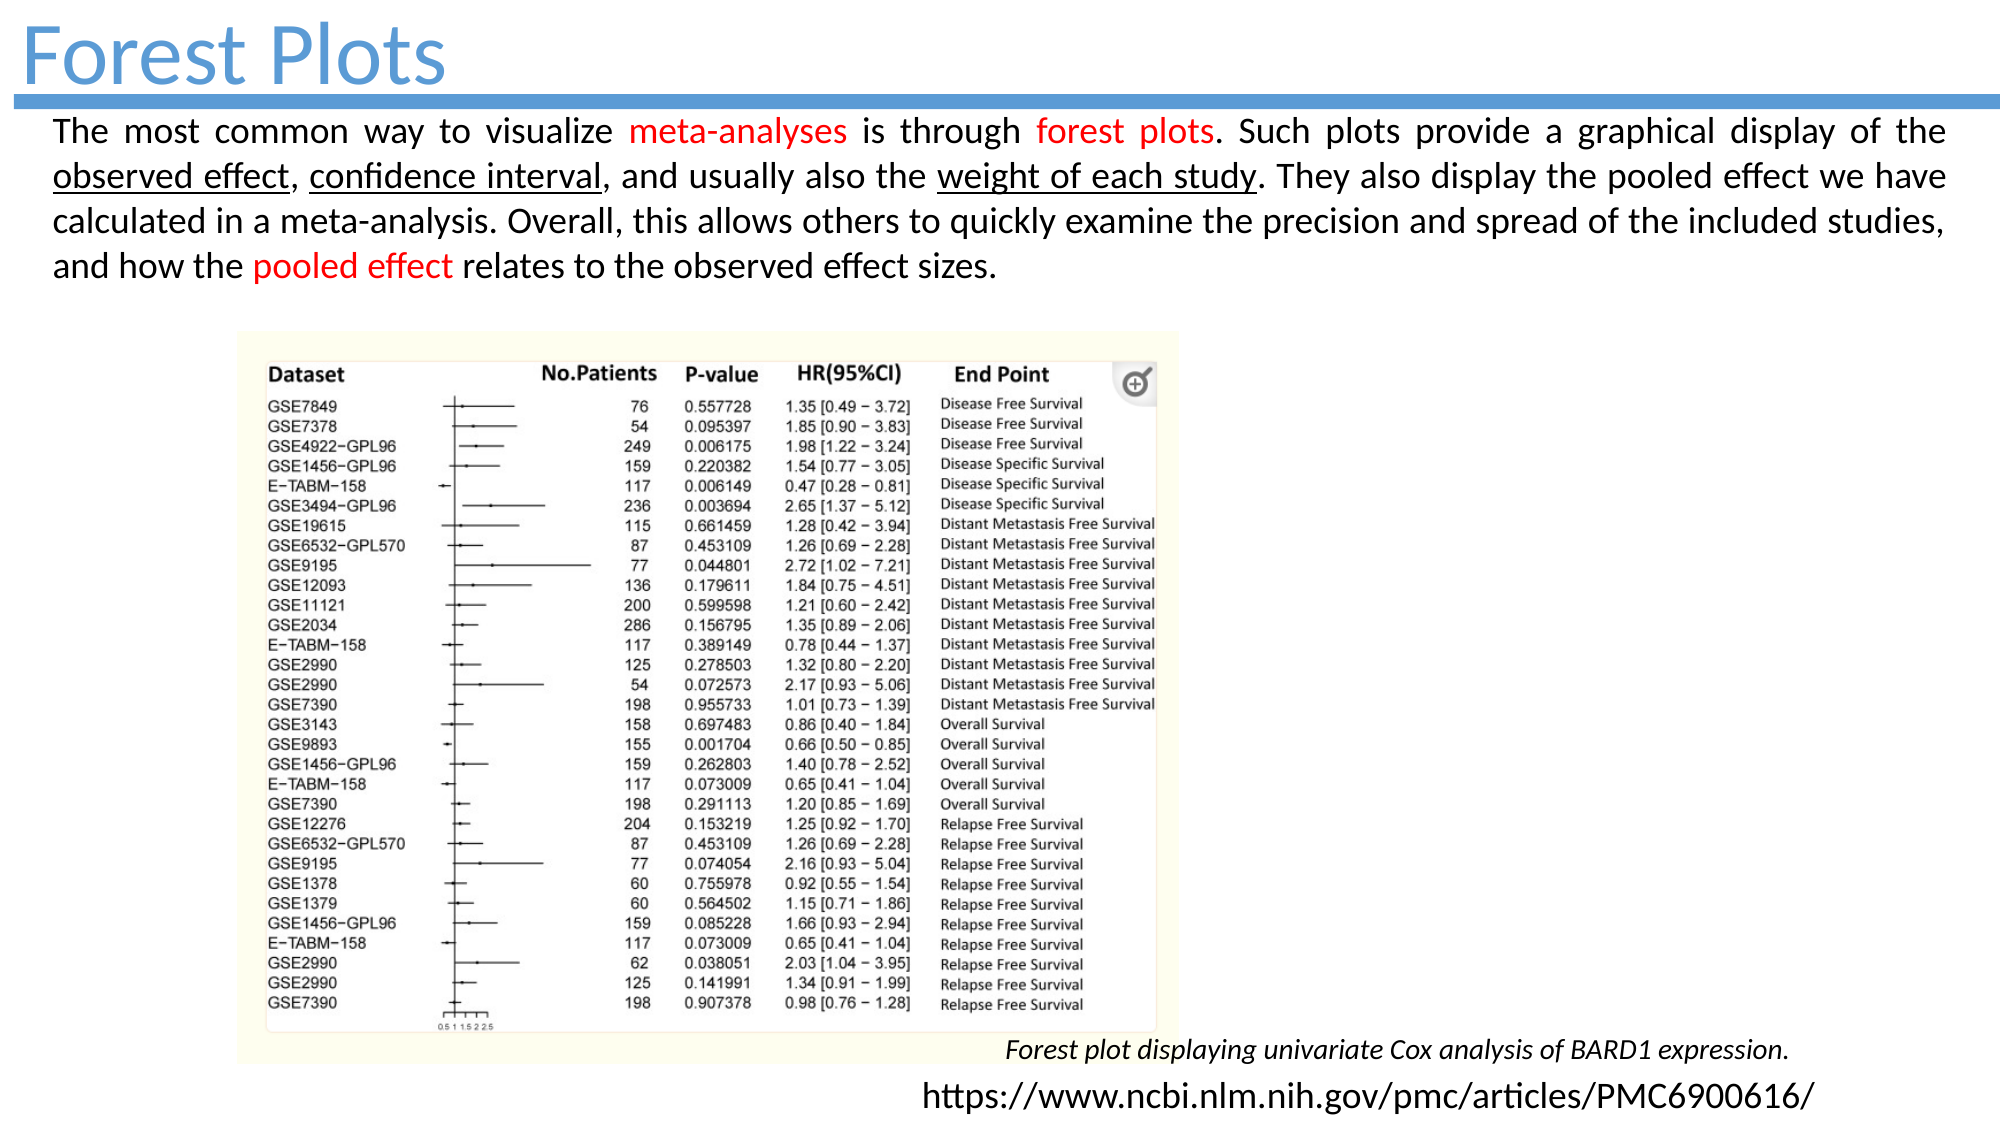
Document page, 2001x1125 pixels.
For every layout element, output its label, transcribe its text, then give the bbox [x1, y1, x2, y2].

picture [237, 331, 1179, 1064]
text_box https://www.ncbi.nlm.nih.gov/pmc/articles/PMC6900616/ [906, 1072, 2000, 1124]
text_box [13, 94, 2000, 110]
text_box Forest plot displaying univariate Cox analysis of BARD1 expression. [990, 1022, 2000, 1073]
title Forest Plots [6, 0, 1732, 113]
text_box The most common way to visualize meta-analyses is through forest plots. Such plots provide a graphical display of the observed effect, confidence interval, and usually also the weight of each study. They also display the pooled effect we have calculated in a meta-analysis. Overall, this allows others to quickly examine the precision and spread of the included studies, and how the pooled effect relates to the observed effect sizes. [37, 110, 1963, 294]
